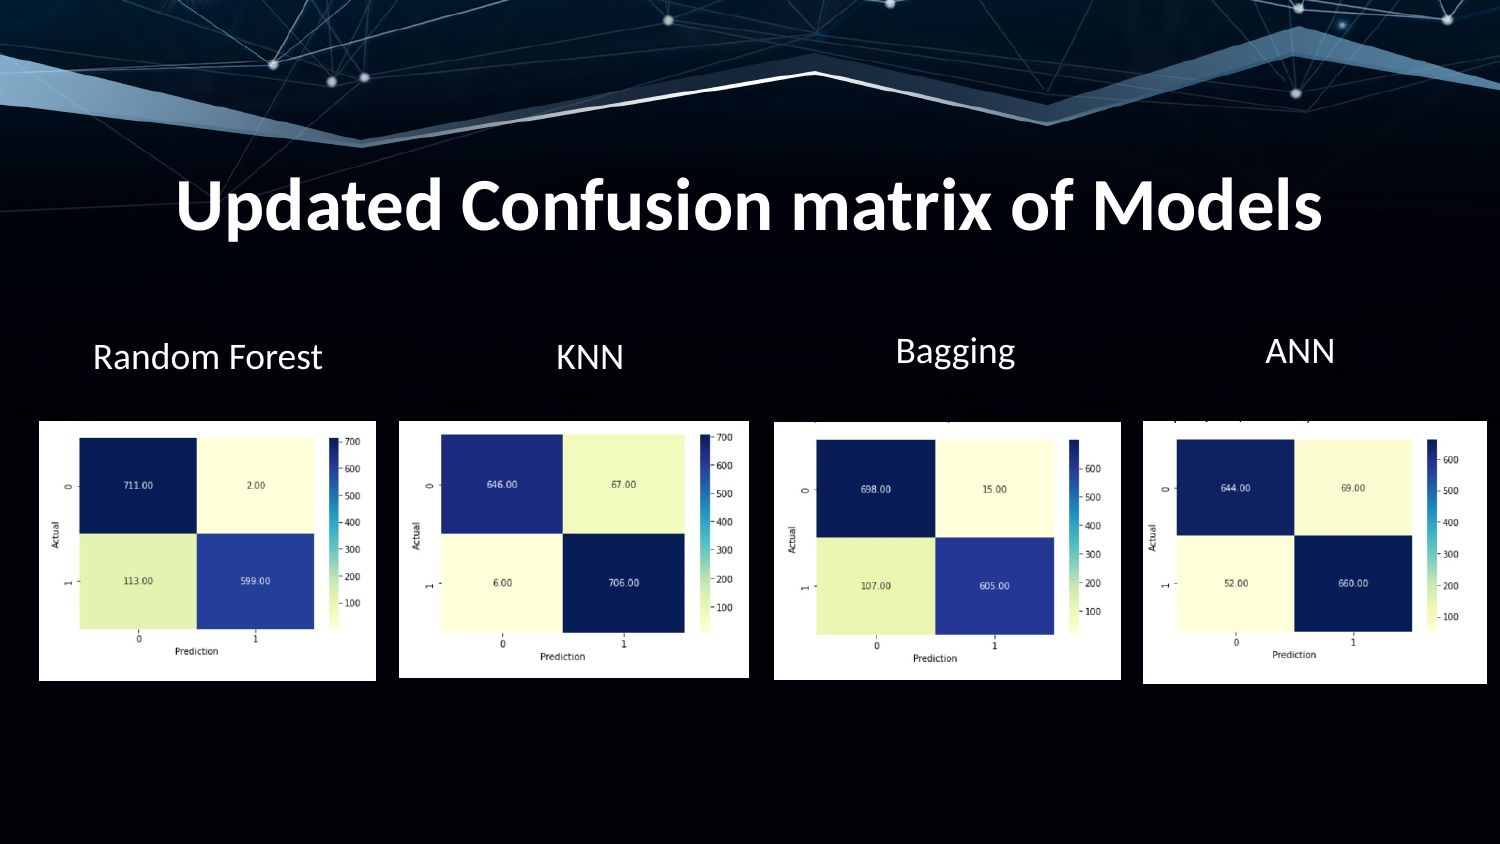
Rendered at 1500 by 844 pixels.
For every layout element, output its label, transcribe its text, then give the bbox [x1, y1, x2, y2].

text_box Updated Confusion matrix of Models [0, 147, 1500, 253]
text_box ANN [1250, 318, 1500, 379]
text_box KNN [541, 324, 881, 385]
picture [0, 0, 1500, 147]
picture [0, 253, 1500, 844]
text_box Random Forest [78, 324, 418, 385]
text_box Bagging [880, 318, 1250, 379]
